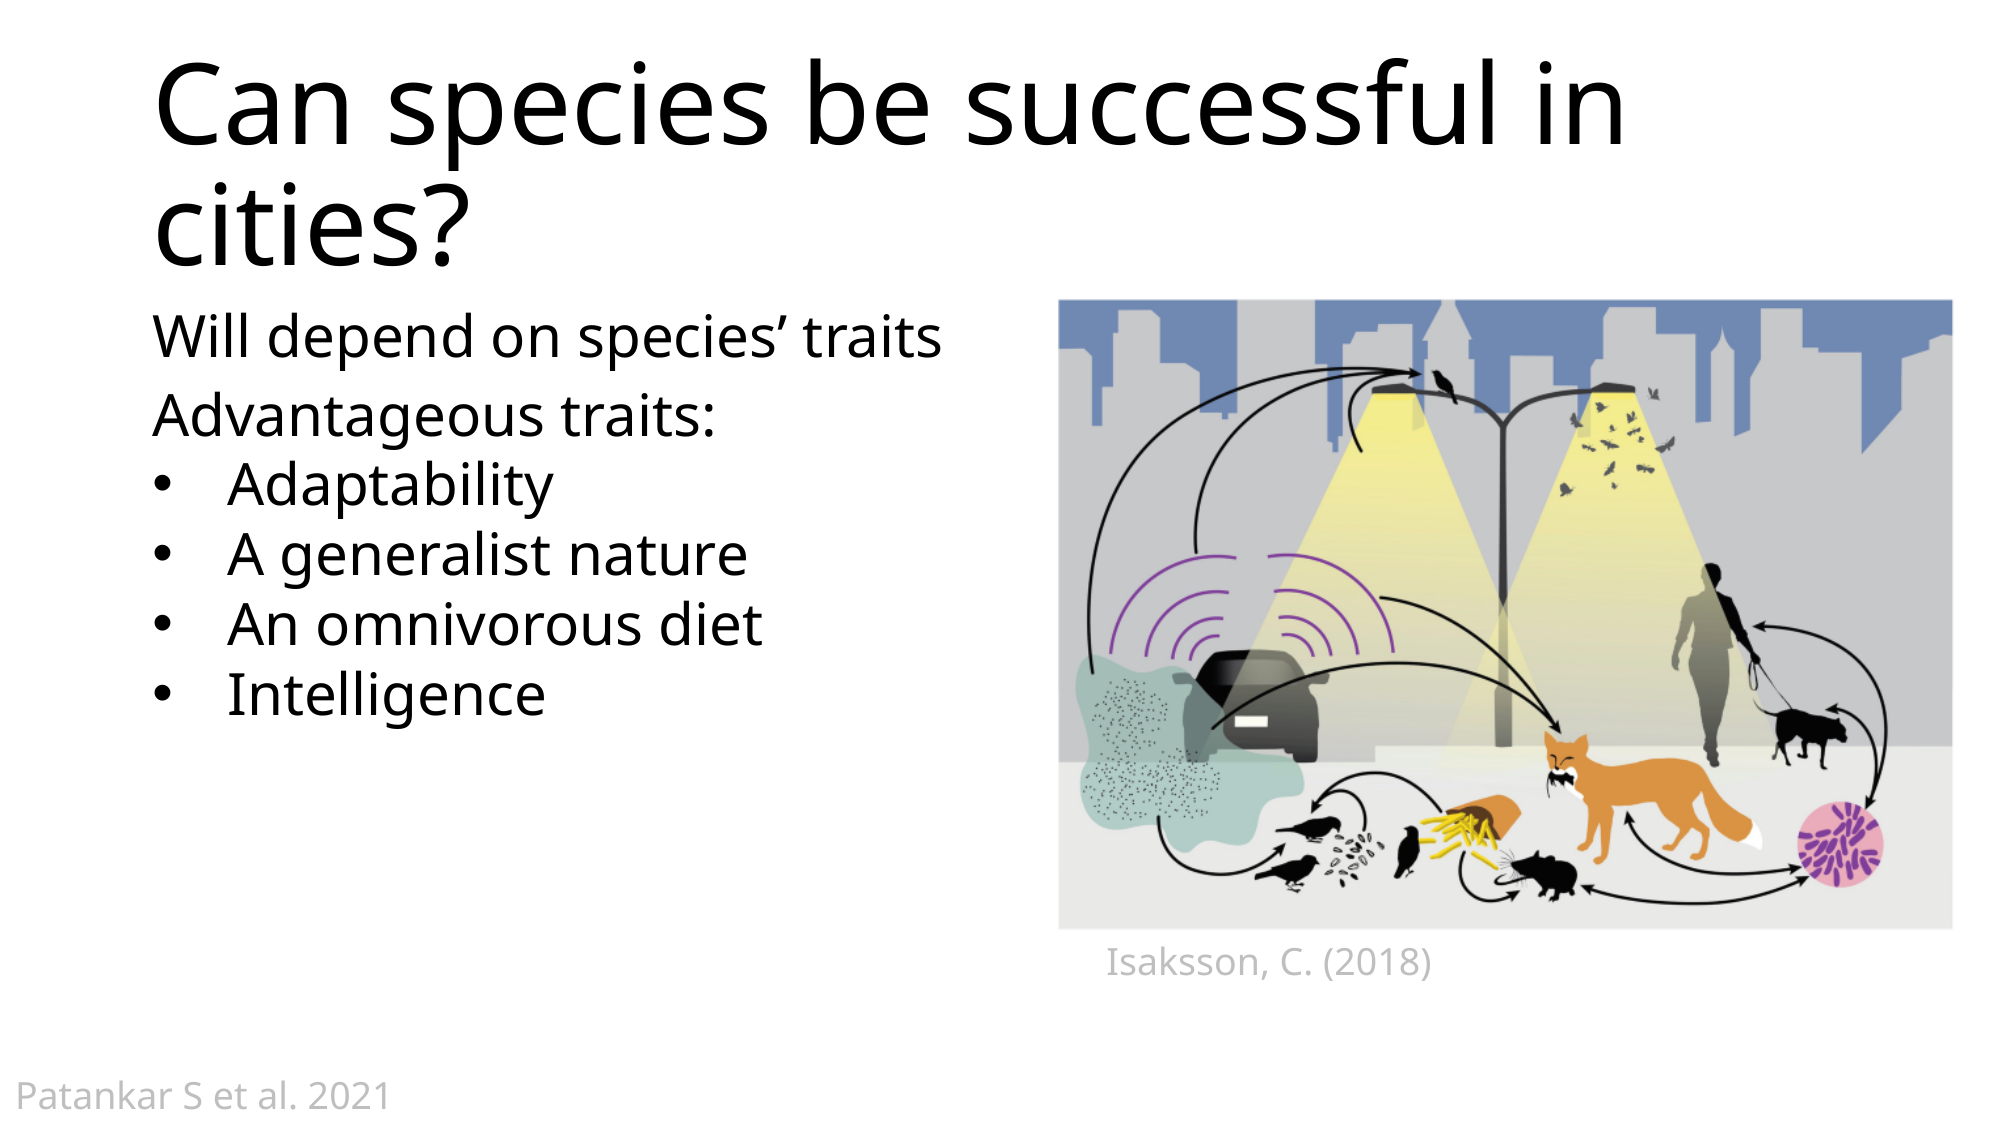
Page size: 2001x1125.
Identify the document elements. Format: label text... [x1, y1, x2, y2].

list Will depend on species’ traits [137, 299, 1863, 1014]
text_box Isaksson, C. (2018) [1091, 932, 1923, 991]
picture [1056, 298, 1956, 932]
text_box Patankar S et al. 2021 [0, 1064, 1816, 1125]
text_box Advantageous traits: Adaptability A generalist nature An omnivorous diet Intelligence [137, 370, 987, 875]
title Can species be successful in cities? [137, 59, 1863, 278]
